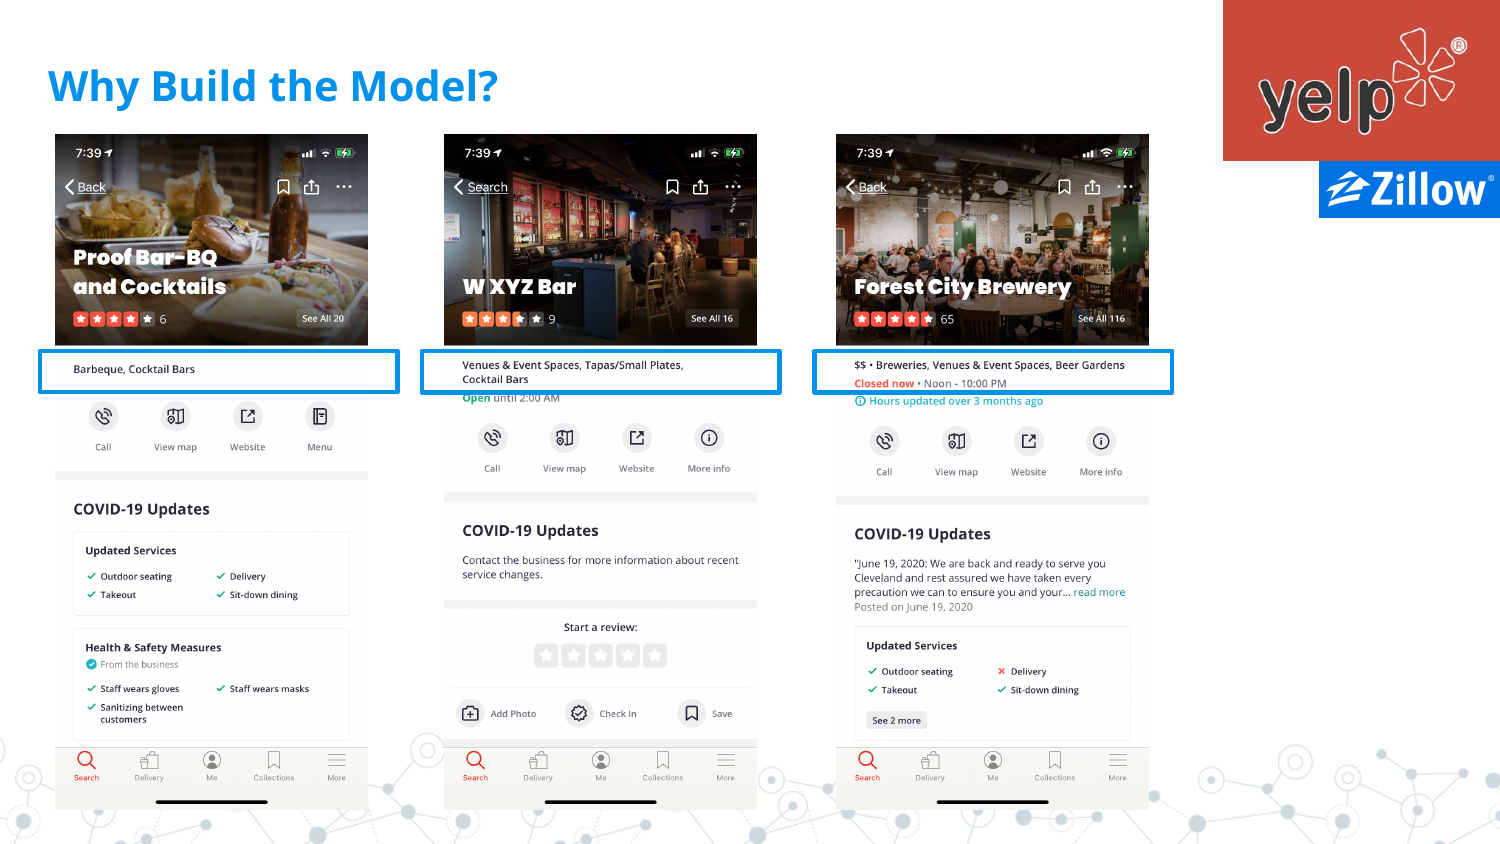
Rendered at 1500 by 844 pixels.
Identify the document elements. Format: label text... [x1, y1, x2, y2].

text_box [368, 350, 398, 393]
text_box [39, 350, 55, 393]
text_box [1150, 351, 1173, 393]
title Why Build the Model? [32, 9, 1223, 126]
text_box [814, 351, 836, 393]
picture [0, 0, 1500, 844]
text_box [421, 350, 444, 393]
text_box [757, 350, 780, 393]
